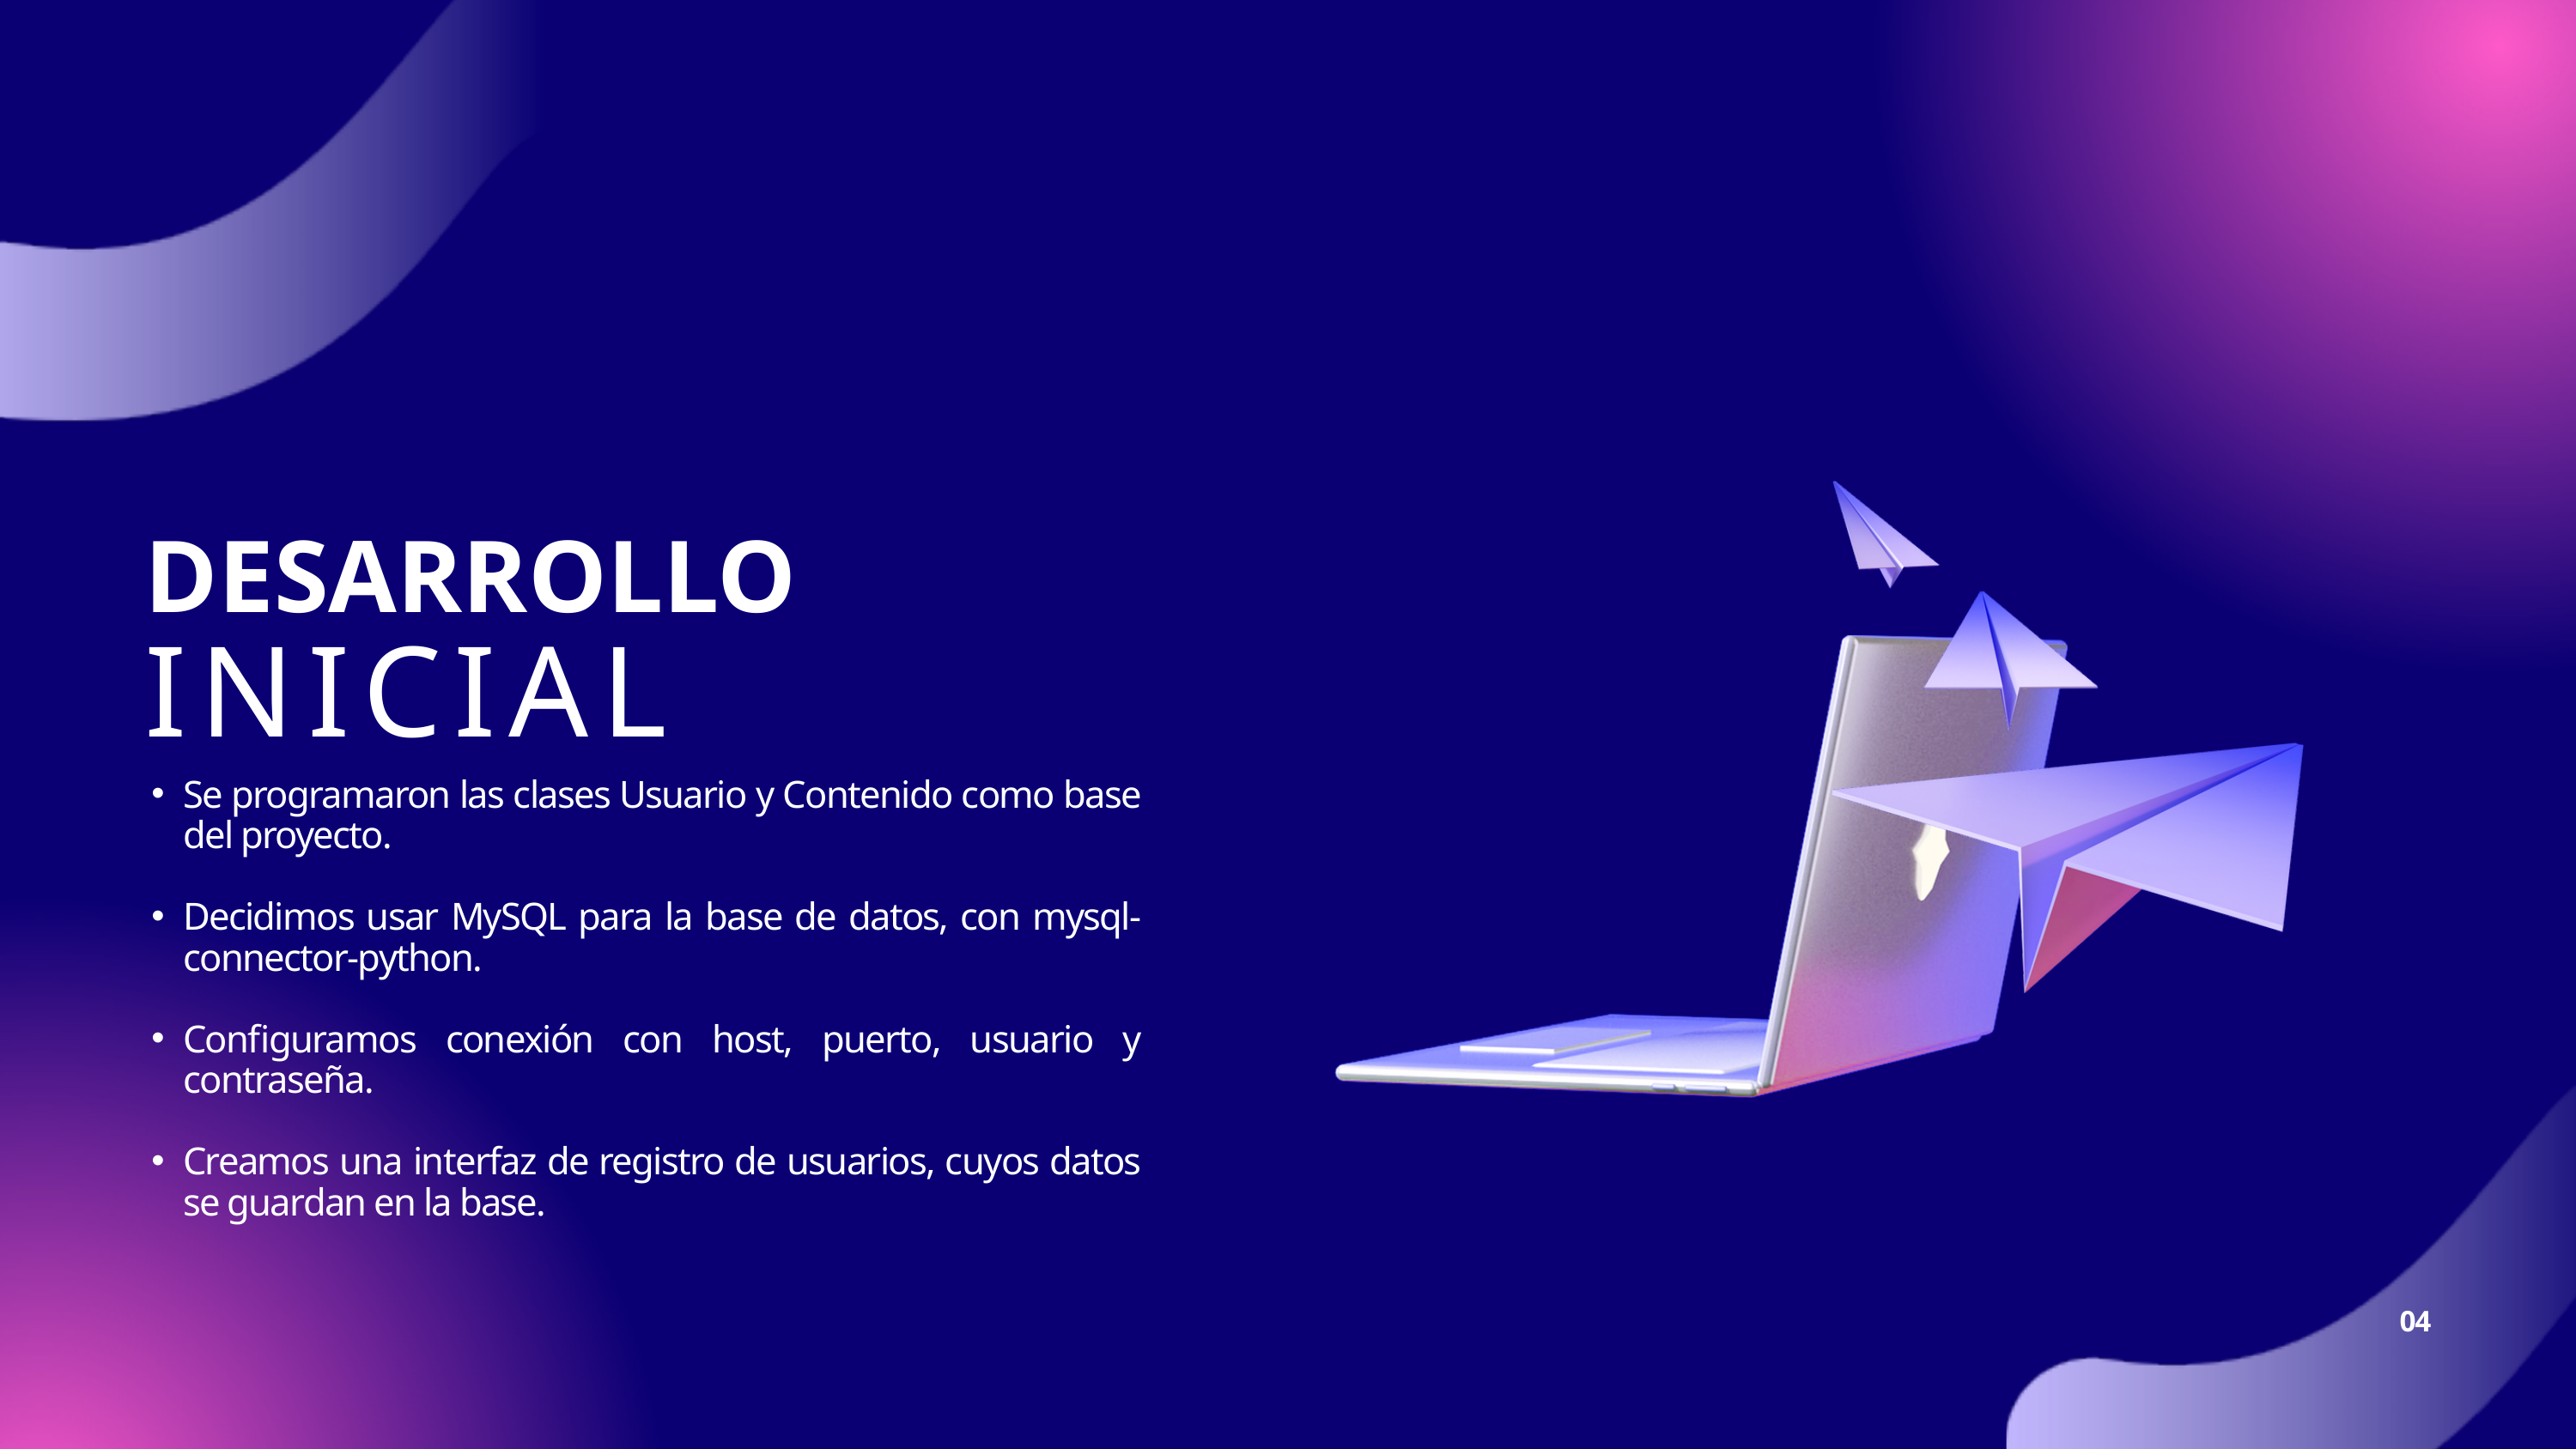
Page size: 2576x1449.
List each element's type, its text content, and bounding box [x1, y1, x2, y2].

text_box [2006, 992, 2576, 1449]
text_box Se programaron las clases Usuario y Contenido como base del proyecto. Decidimos usar MySQL para la base de datos, con mysql-connector-python. Configuramos conexión con host, puerto, usuario y contraseña. Creamos una interfaz de registro de usuarios, cuyos datos se guardan en la base. [119, 774, 1141, 1258]
text_box DESARROLLO [144, 493, 905, 586]
text_box [1832, 481, 2304, 993]
text_box INICIAL [144, 586, 1238, 763]
text_box [1334, 635, 2069, 1098]
text_box [0, 0, 589, 457]
text_box [0, 895, 670, 1449]
text_box 04 [2302, 1306, 2432, 1338]
text_box [1871, 0, 2576, 676]
